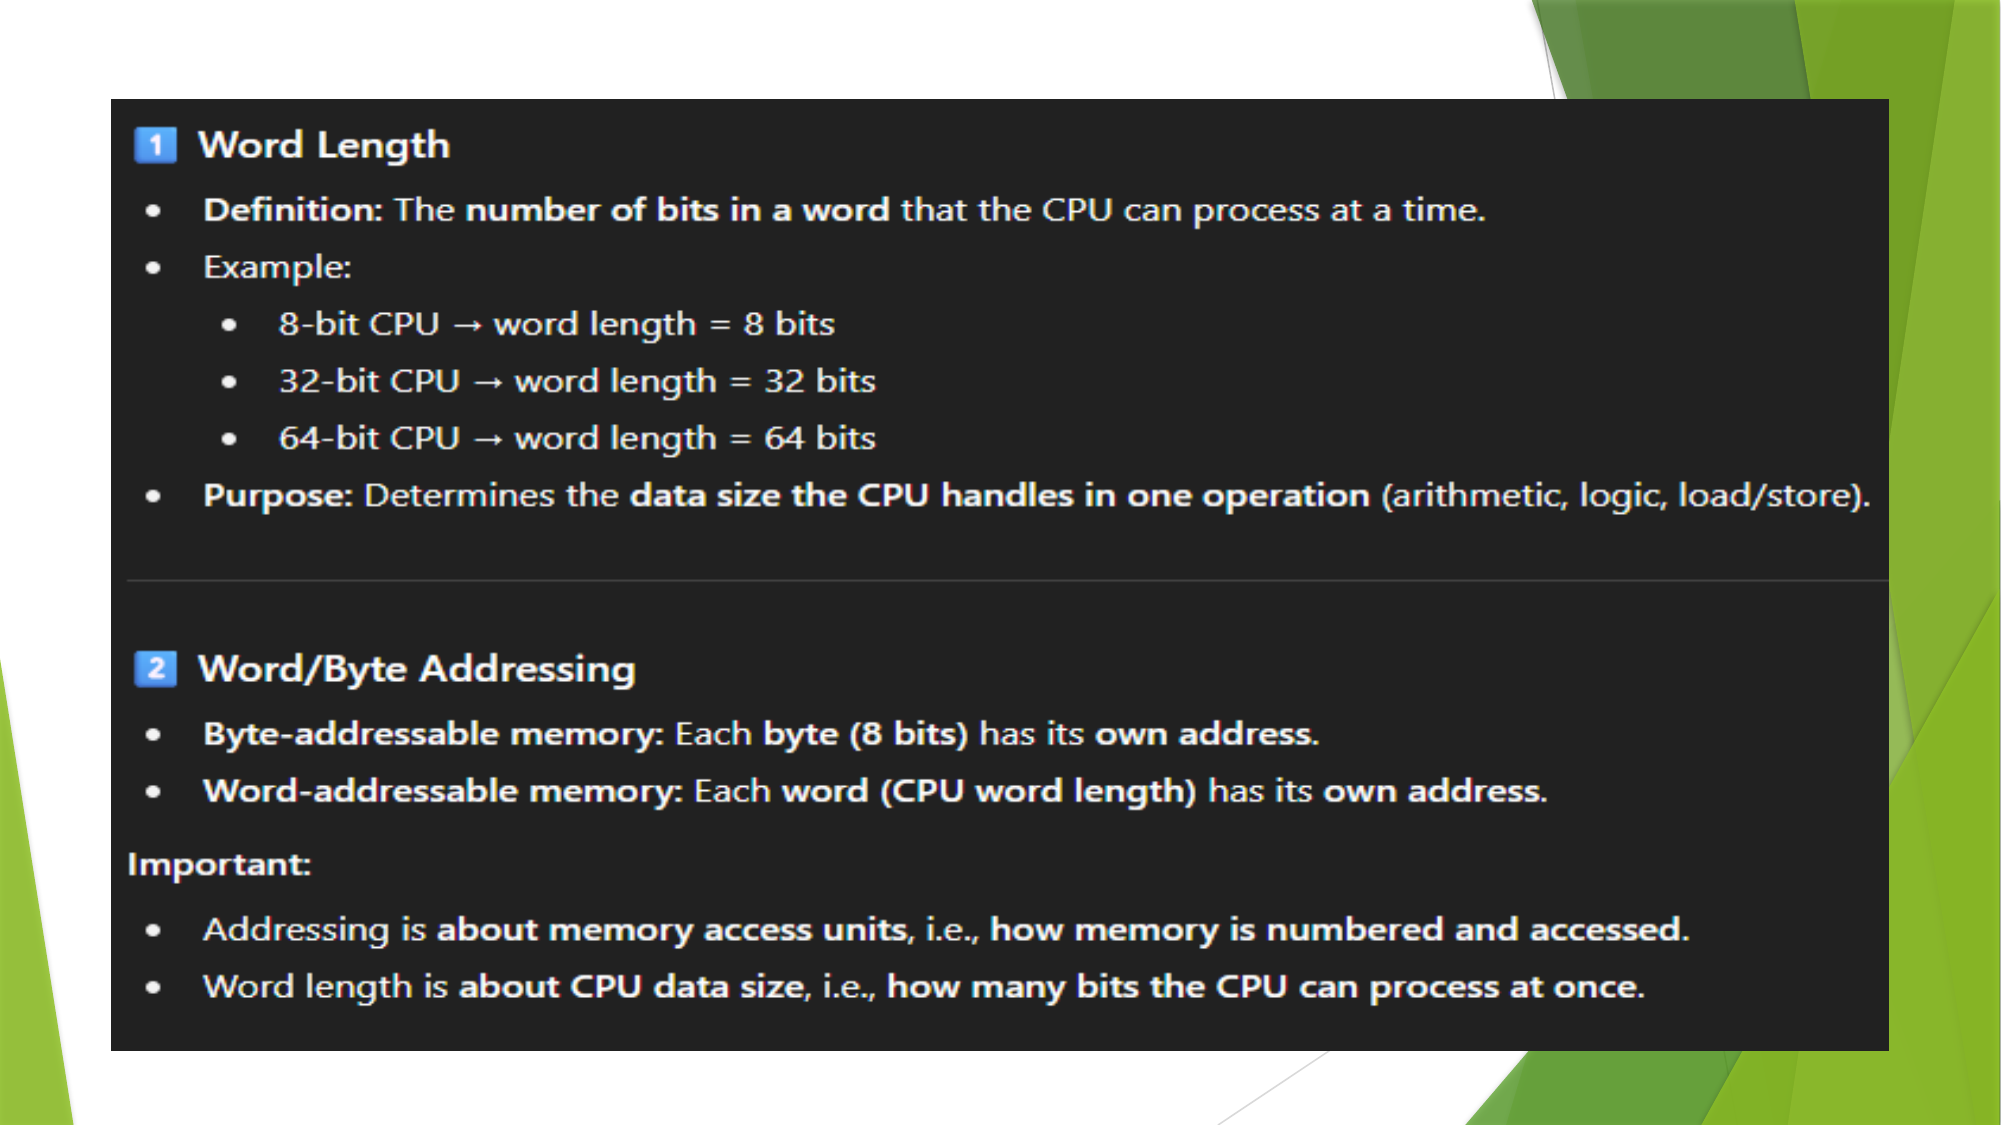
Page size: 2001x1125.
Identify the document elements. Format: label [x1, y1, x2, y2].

picture [110, 99, 1890, 1052]
